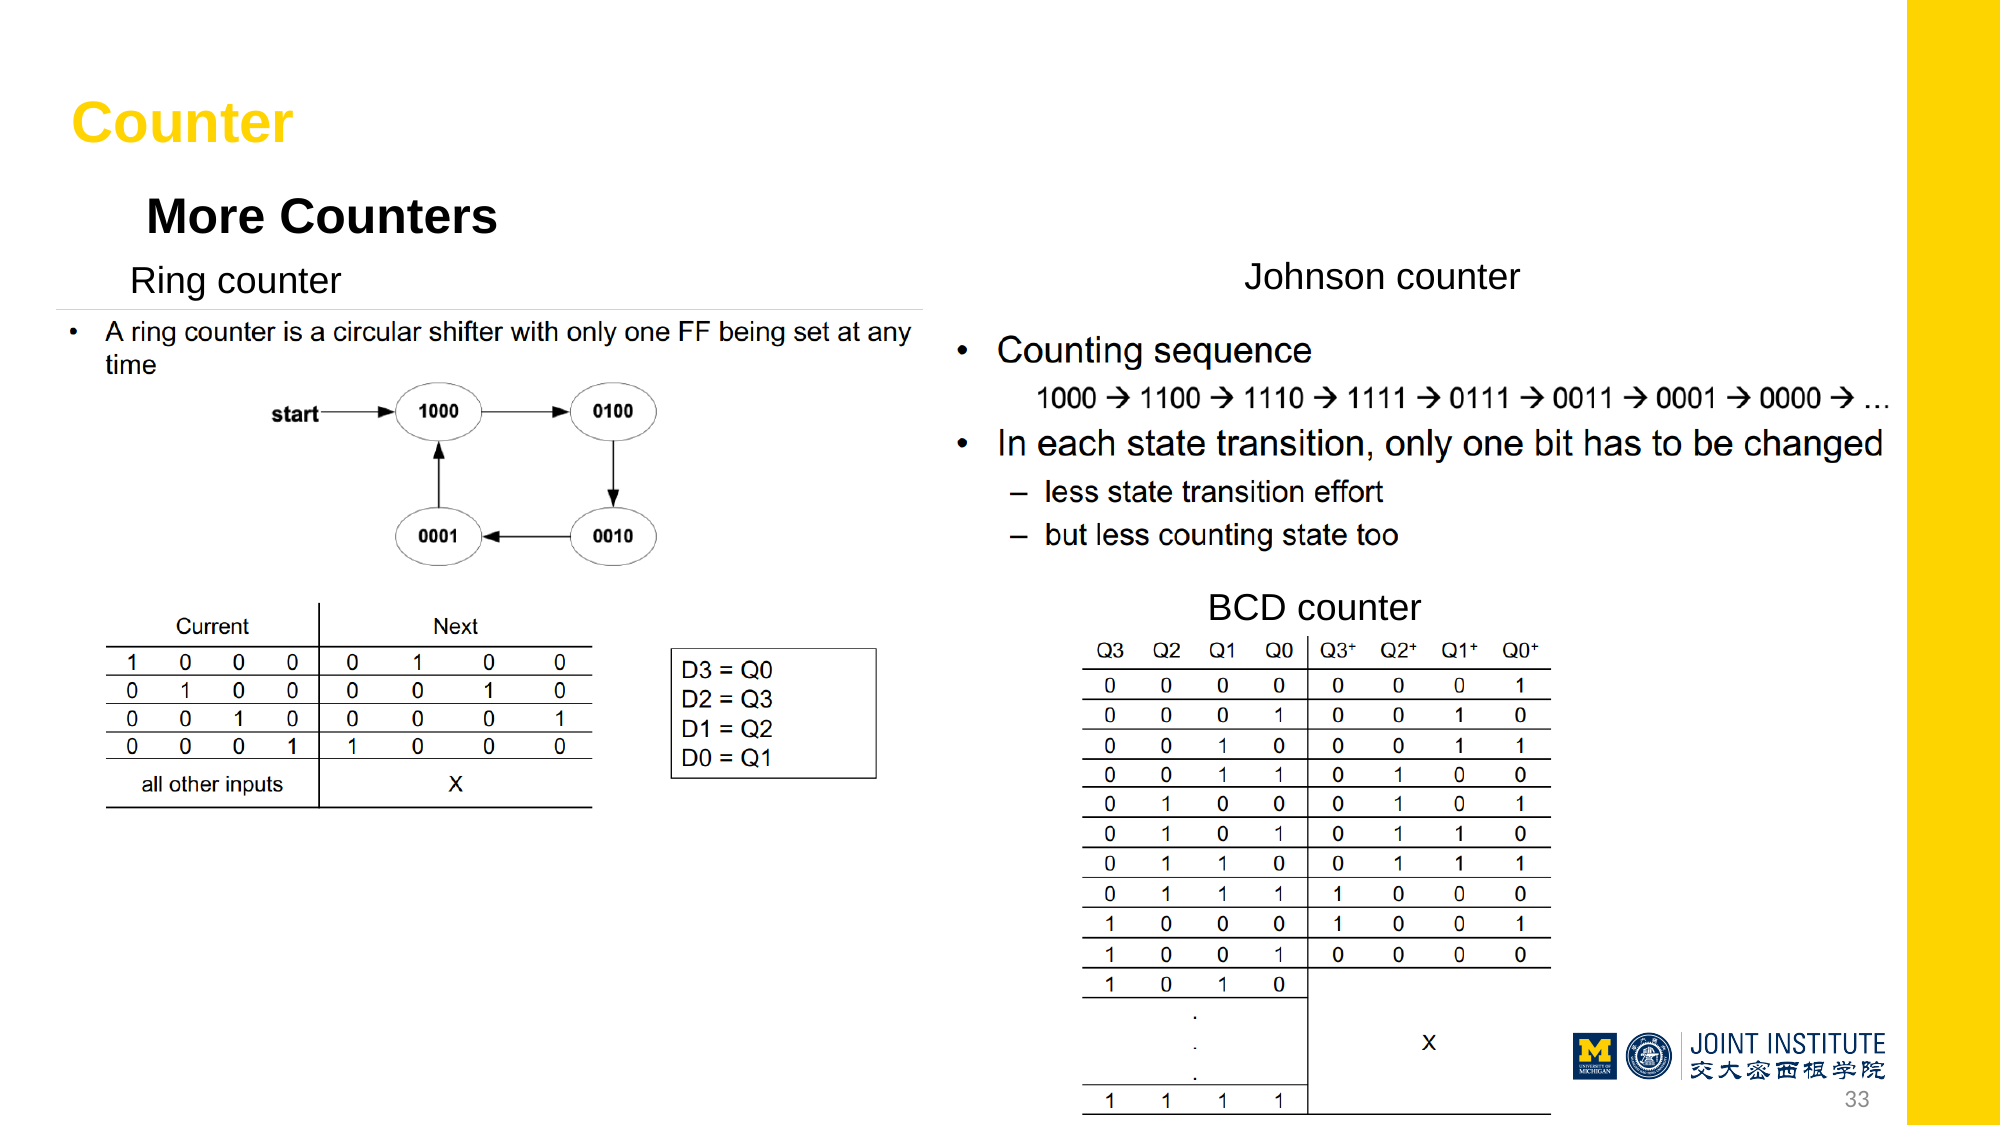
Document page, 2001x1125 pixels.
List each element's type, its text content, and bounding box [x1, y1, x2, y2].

text_box Counter [56, 69, 1811, 169]
text_box Ring counter [121, 247, 351, 302]
text_box Johnson counter [1236, 243, 1530, 305]
picture [1077, 636, 1556, 1115]
slide_number 33 [1434, 1067, 1885, 1125]
text_box More Counters [137, 175, 1435, 252]
text_box BCD counter [1199, 574, 1431, 629]
picture [955, 320, 1897, 569]
text_box [1905, 0, 2000, 1125]
picture [1573, 1032, 1885, 1067]
picture [56, 309, 923, 813]
